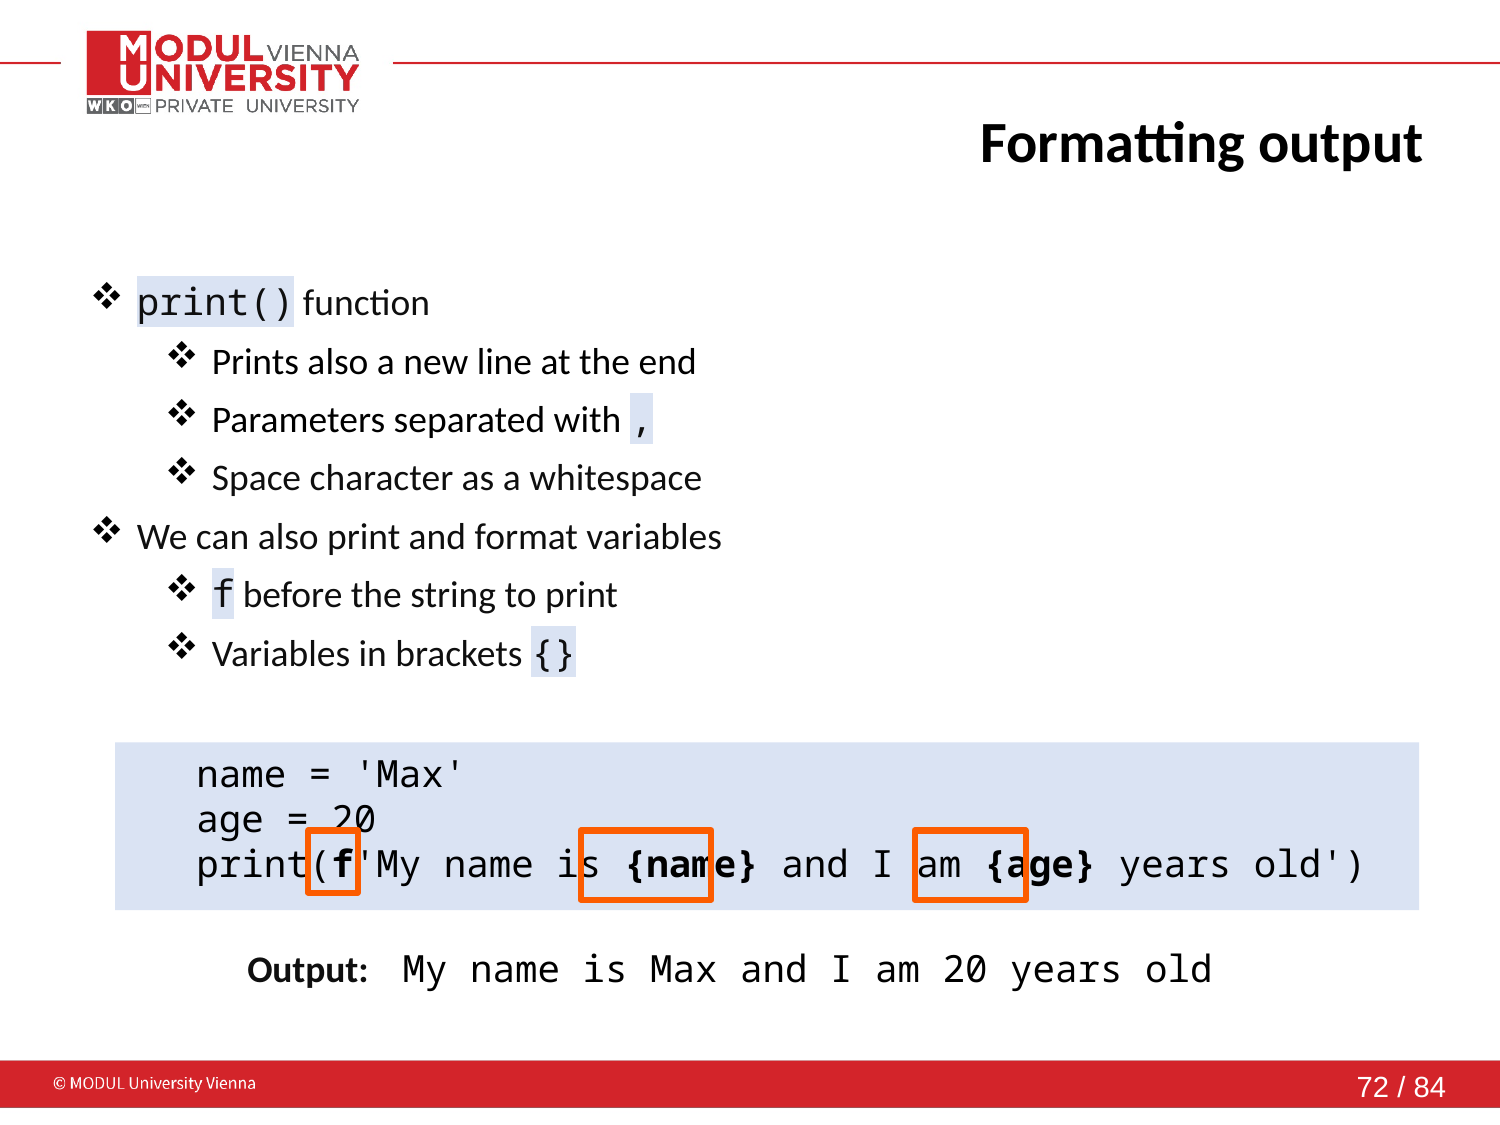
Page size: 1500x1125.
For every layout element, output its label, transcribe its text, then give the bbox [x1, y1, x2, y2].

picture [0, 0, 1500, 1125]
title Formatting output [51, 45, 1439, 233]
text_box [696, 487, 847, 638]
text_box [308, 830, 358, 893]
text_box Output: My name is Max and I am 20 years old [232, 937, 1228, 998]
text_box [914, 830, 1026, 900]
text_box name = 'Max' age = 20 print(f'My name is {name} and I am {age} years old') [115, 742, 1420, 911]
list print() function Prints also a new line at the end Parameters separated with , Space character as a whitespace We can also print and format variables f before the string to print Variables in brackets {} [75, 263, 1420, 706]
text_box [580, 830, 712, 900]
